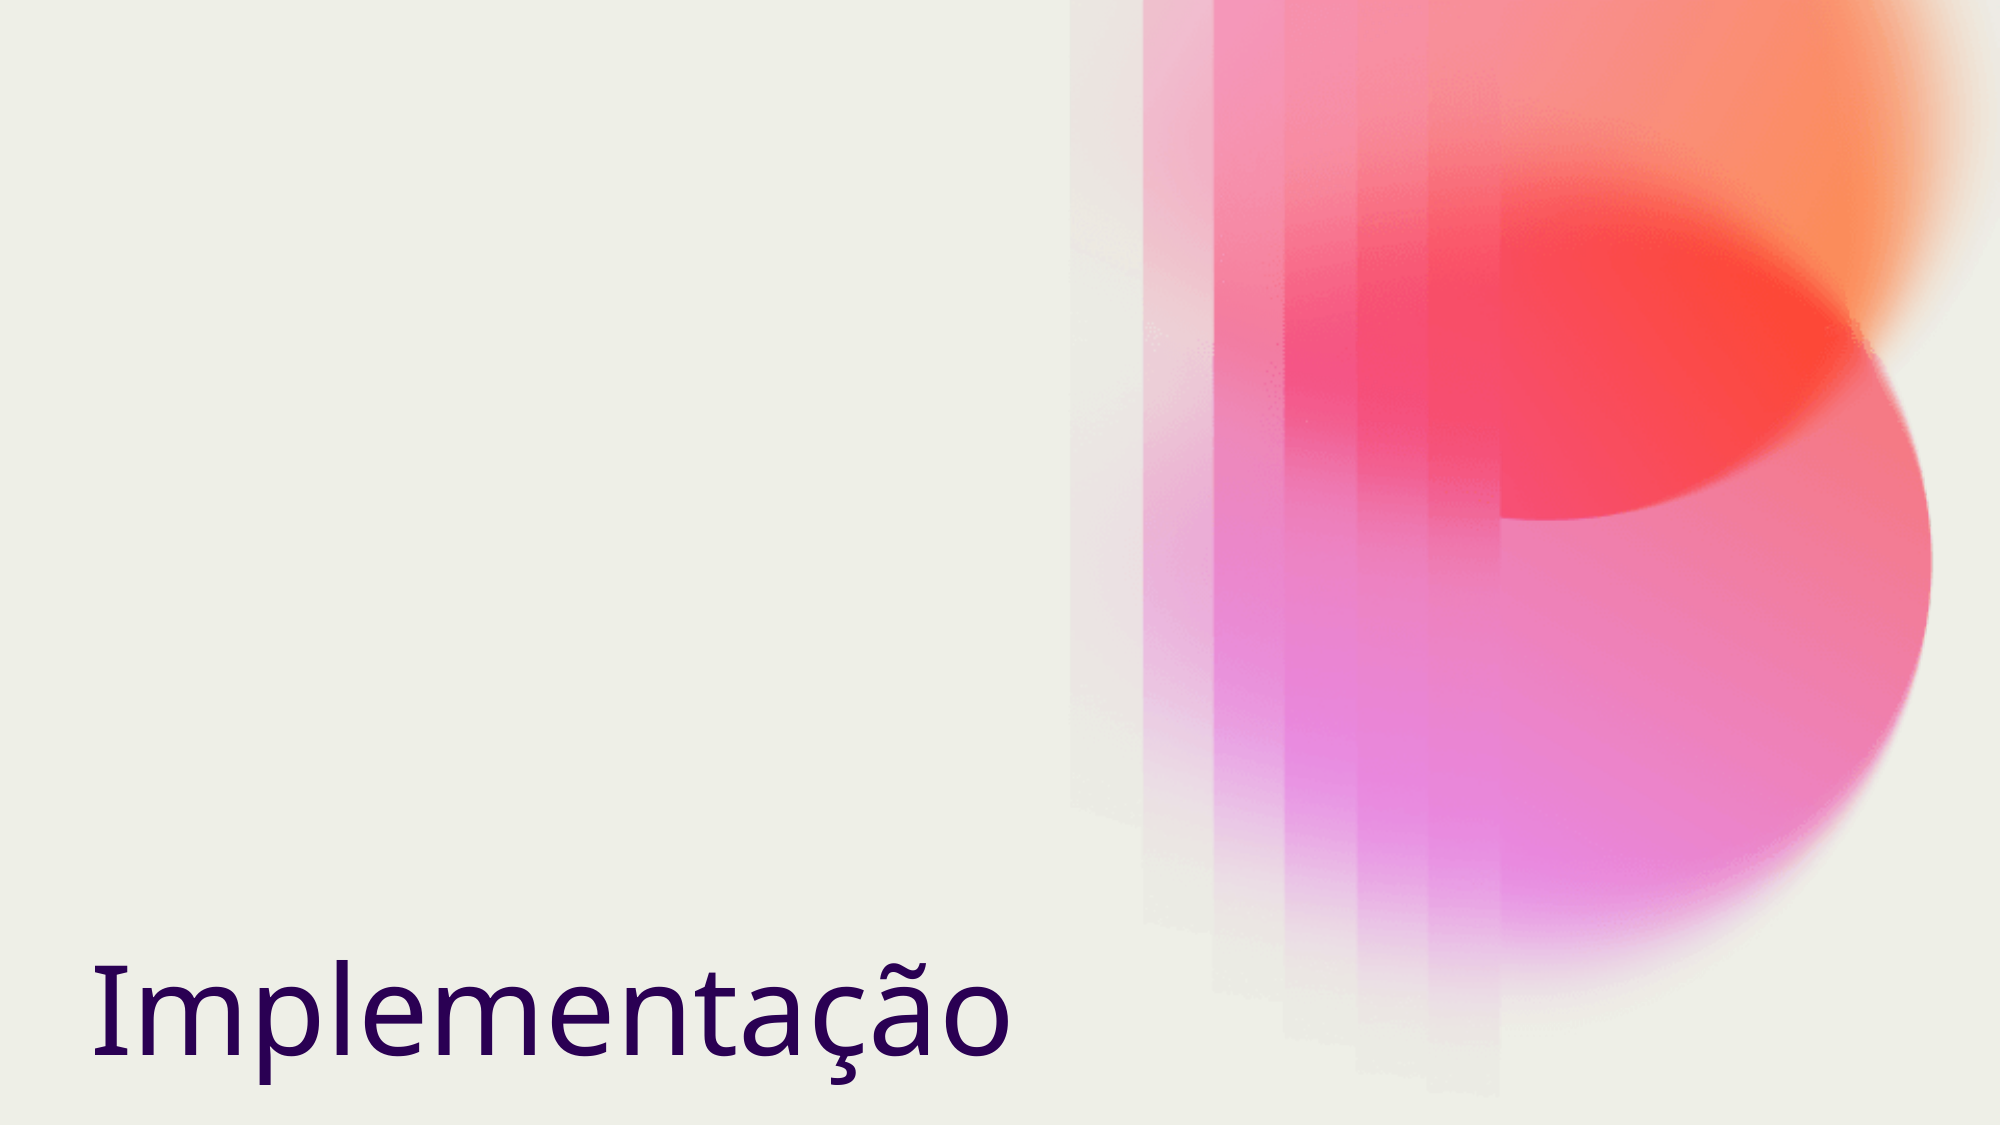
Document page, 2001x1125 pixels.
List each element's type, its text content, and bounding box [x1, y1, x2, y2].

picture [0, 0, 2000, 1125]
title Implementação [75, 75, 1362, 1088]
